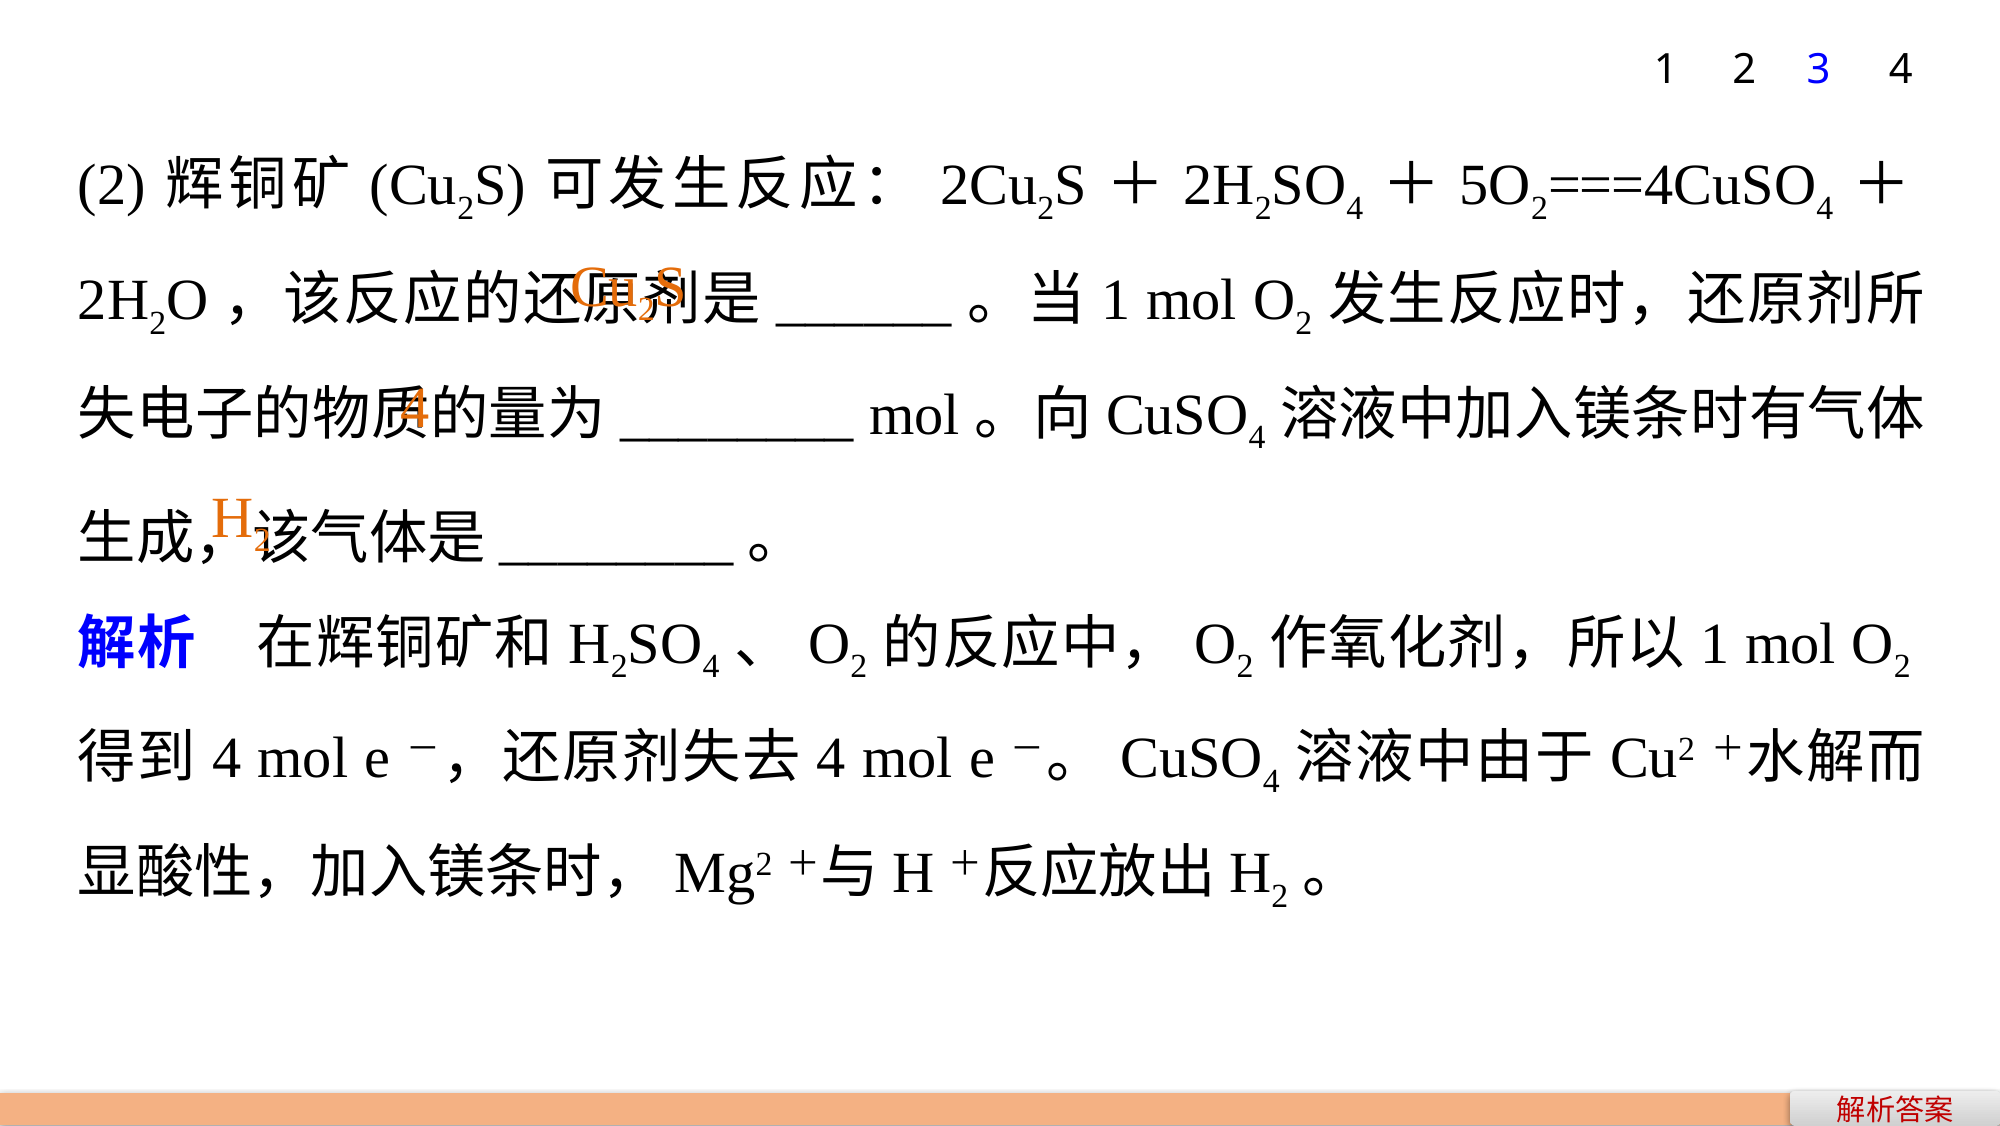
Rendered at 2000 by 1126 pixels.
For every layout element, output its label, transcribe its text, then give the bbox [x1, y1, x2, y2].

text_box 1 [1632, 19, 1698, 114]
text_box 3 [1793, 19, 1851, 114]
text_box 2 [1715, 19, 1777, 114]
text_box H2 [196, 471, 286, 566]
text_box Cu2S [555, 240, 703, 335]
text_box 解析答案 [1788, 1089, 2000, 1126]
text_box (2)辉铜矿(Cu2S)可发生反应：2Cu2S＋2H2SO4＋5O2===4CuSO4＋2H2O，该反应的还原剂是______。当1 mol O2发生反应时，还原剂所失电子的物质的量为________ mol。向CuSO4溶液中加入镁条时有气体生成，该气体是________。 解析 在辉铜矿和H2SO4、O2的反应中，O2作氧化剂，所以1 mol O2得到4 mol e－，还原剂失去4 mol e－。CuSO4溶液中由于Cu2＋水解而显酸性，加入镁条时，Mg2＋与H＋反应放出H2。 [57, 101, 1945, 924]
text_box 4 [385, 361, 445, 447]
text_box 4 [1867, 19, 1933, 114]
text_box [0, 1092, 1787, 1126]
